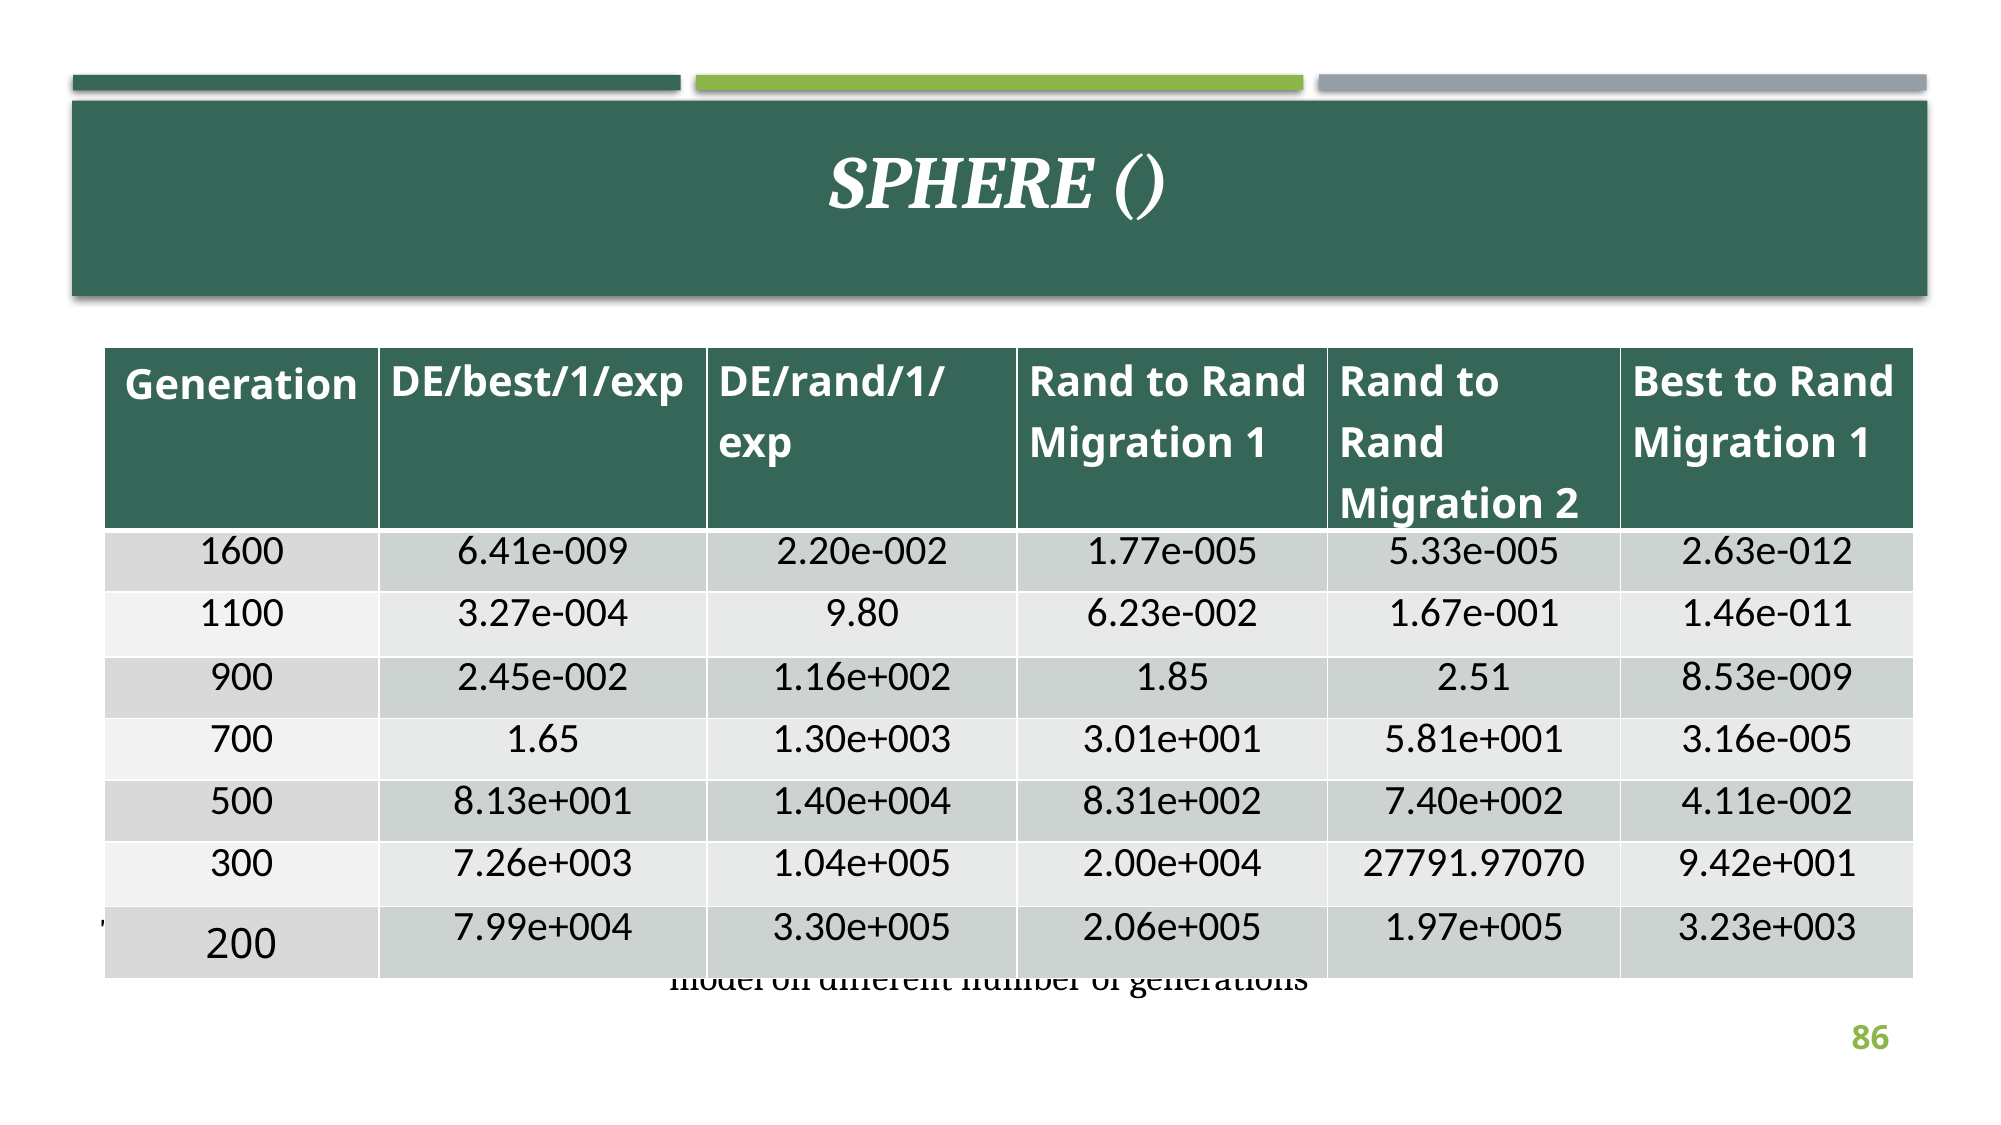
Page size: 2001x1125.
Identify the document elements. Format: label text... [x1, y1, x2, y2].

table_cell 9.80 [708, 593, 1016, 656]
table_cell 7.99e+004 [380, 907, 706, 978]
table_cell 1100 [105, 593, 378, 656]
table_cell 2.06e+005 [1018, 907, 1327, 978]
table_cell 300 [105, 843, 378, 906]
table_cell 200 [105, 907, 378, 978]
table_header Rand to Rand Migration 2 [1328, 348, 1620, 528]
table_cell 3.01e+001 [1018, 719, 1327, 779]
table_cell 5.33e-005 [1328, 533, 1620, 591]
table_cell 1.40e+004 [708, 781, 1016, 841]
table_cell 1.16e+002 [708, 658, 1016, 718]
table_cell 1.85 [1018, 658, 1327, 718]
table_cell 5.81e+001 [1328, 719, 1620, 779]
table_header DE/best/1/exp [380, 348, 706, 528]
table_cell 1.65 [380, 719, 706, 779]
table_cell 1.46e-011 [1621, 593, 1913, 656]
table_cell 1.77e-005 [1018, 533, 1327, 591]
table_header Best to Rand Migration 1 [1621, 348, 1913, 528]
table_cell 1600 [105, 533, 378, 591]
table_cell 3.30e+005 [708, 907, 1016, 978]
table_cell 1.04e+005 [708, 843, 1016, 906]
table_cell 3.16e-005 [1621, 719, 1913, 779]
table_cell 7.40e+002 [1328, 781, 1620, 841]
table_cell 3.23e+003 [1621, 907, 1913, 978]
table_cell 500 [105, 781, 378, 841]
table_cell 2.51 [1328, 658, 1620, 718]
table_cell 1.30e+003 [708, 719, 1016, 779]
table_cell 2.63e-012 [1621, 533, 1913, 591]
table_cell 6.41e-009 [380, 533, 706, 591]
table_cell 8.53e-009 [1621, 658, 1913, 718]
table_cell 2.20e-002 [708, 533, 1016, 591]
table_cell 27791.97070 [1328, 843, 1620, 906]
table_cell 7.26e+003 [380, 843, 706, 906]
table_cell 1.67e-001 [1328, 593, 1620, 656]
table_header DE/rand/1/exp [708, 348, 1016, 528]
table_cell 9.42e+001 [1621, 843, 1913, 906]
table_cell 3.27e-004 [380, 593, 706, 656]
table_cell 8.13e+001 [380, 781, 706, 841]
table_cell 8.31e+002 [1018, 781, 1327, 841]
table_cell 900 [105, 658, 378, 718]
table_cell 700 [105, 719, 378, 779]
table_cell 4.11e-002 [1621, 781, 1913, 841]
table_cell 1.97e+005 [1328, 907, 1620, 978]
table_header Generation [105, 348, 378, 528]
table_cell 2.00e+004 [1018, 843, 1327, 906]
table_cell 2.45e-002 [380, 658, 706, 718]
table_header Rand to Rand Migration 1 [1018, 348, 1327, 528]
slide_number 86 [1732, 979, 1905, 1096]
table_cell 6.23e-002 [1018, 593, 1327, 656]
